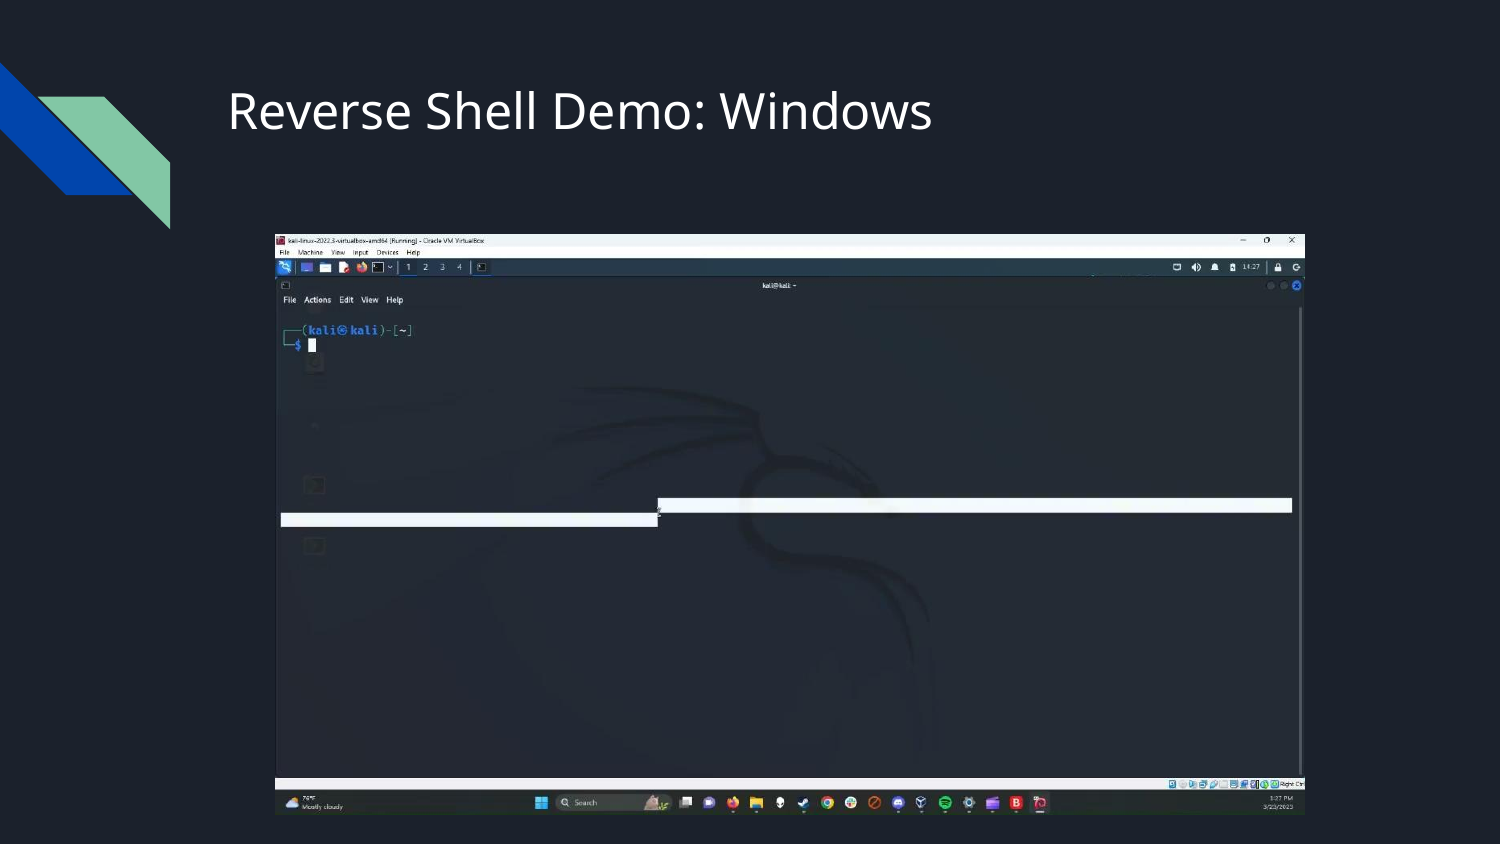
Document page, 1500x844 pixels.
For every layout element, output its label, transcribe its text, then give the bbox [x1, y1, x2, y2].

picture [274, 234, 1306, 815]
title Reverse Shell Demo: Windows [212, 64, 1368, 215]
